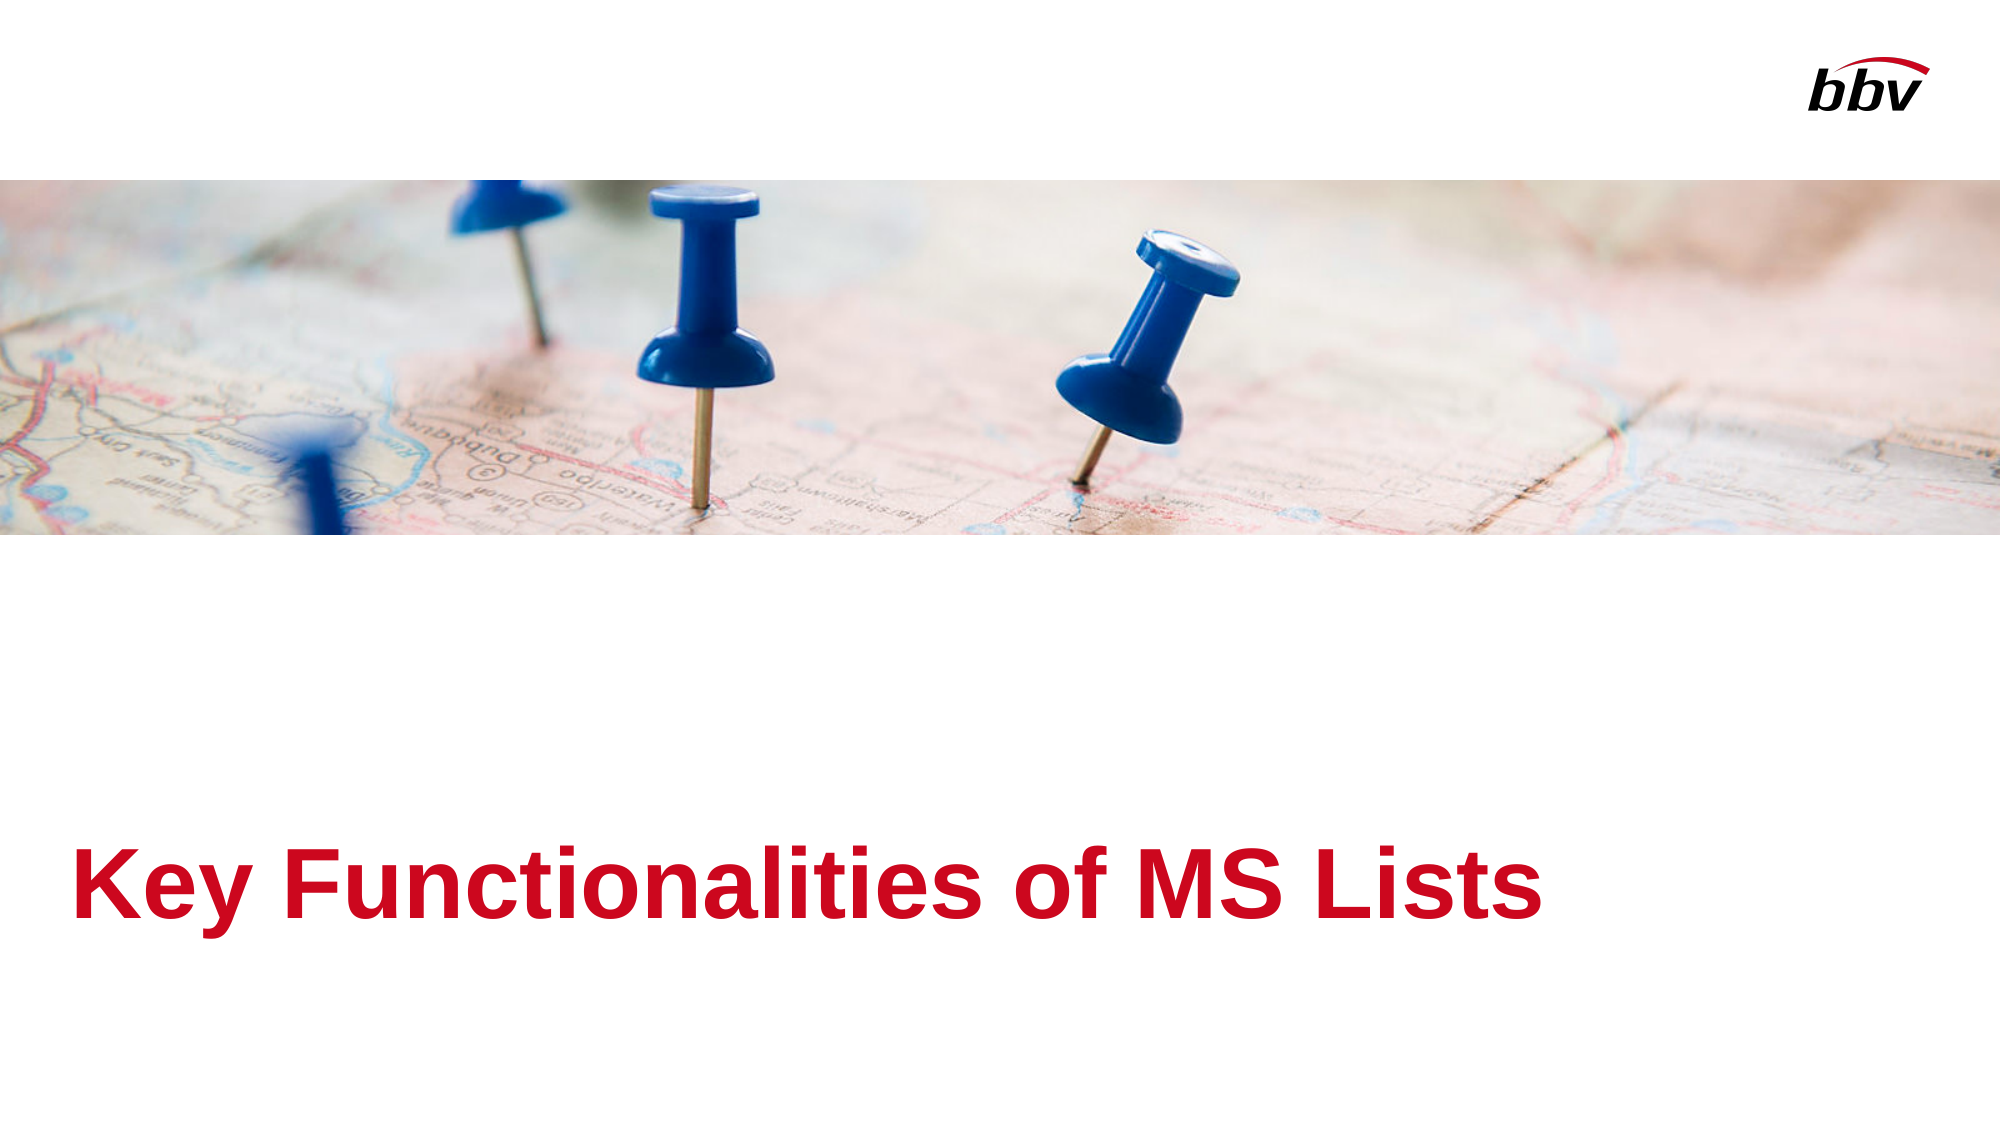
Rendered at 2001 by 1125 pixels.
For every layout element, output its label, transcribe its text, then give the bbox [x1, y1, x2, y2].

picture [1808, 57, 1930, 111]
title Key Functionalities of MS Lists [70, 696, 1930, 939]
picture [0, 179, 2000, 535]
